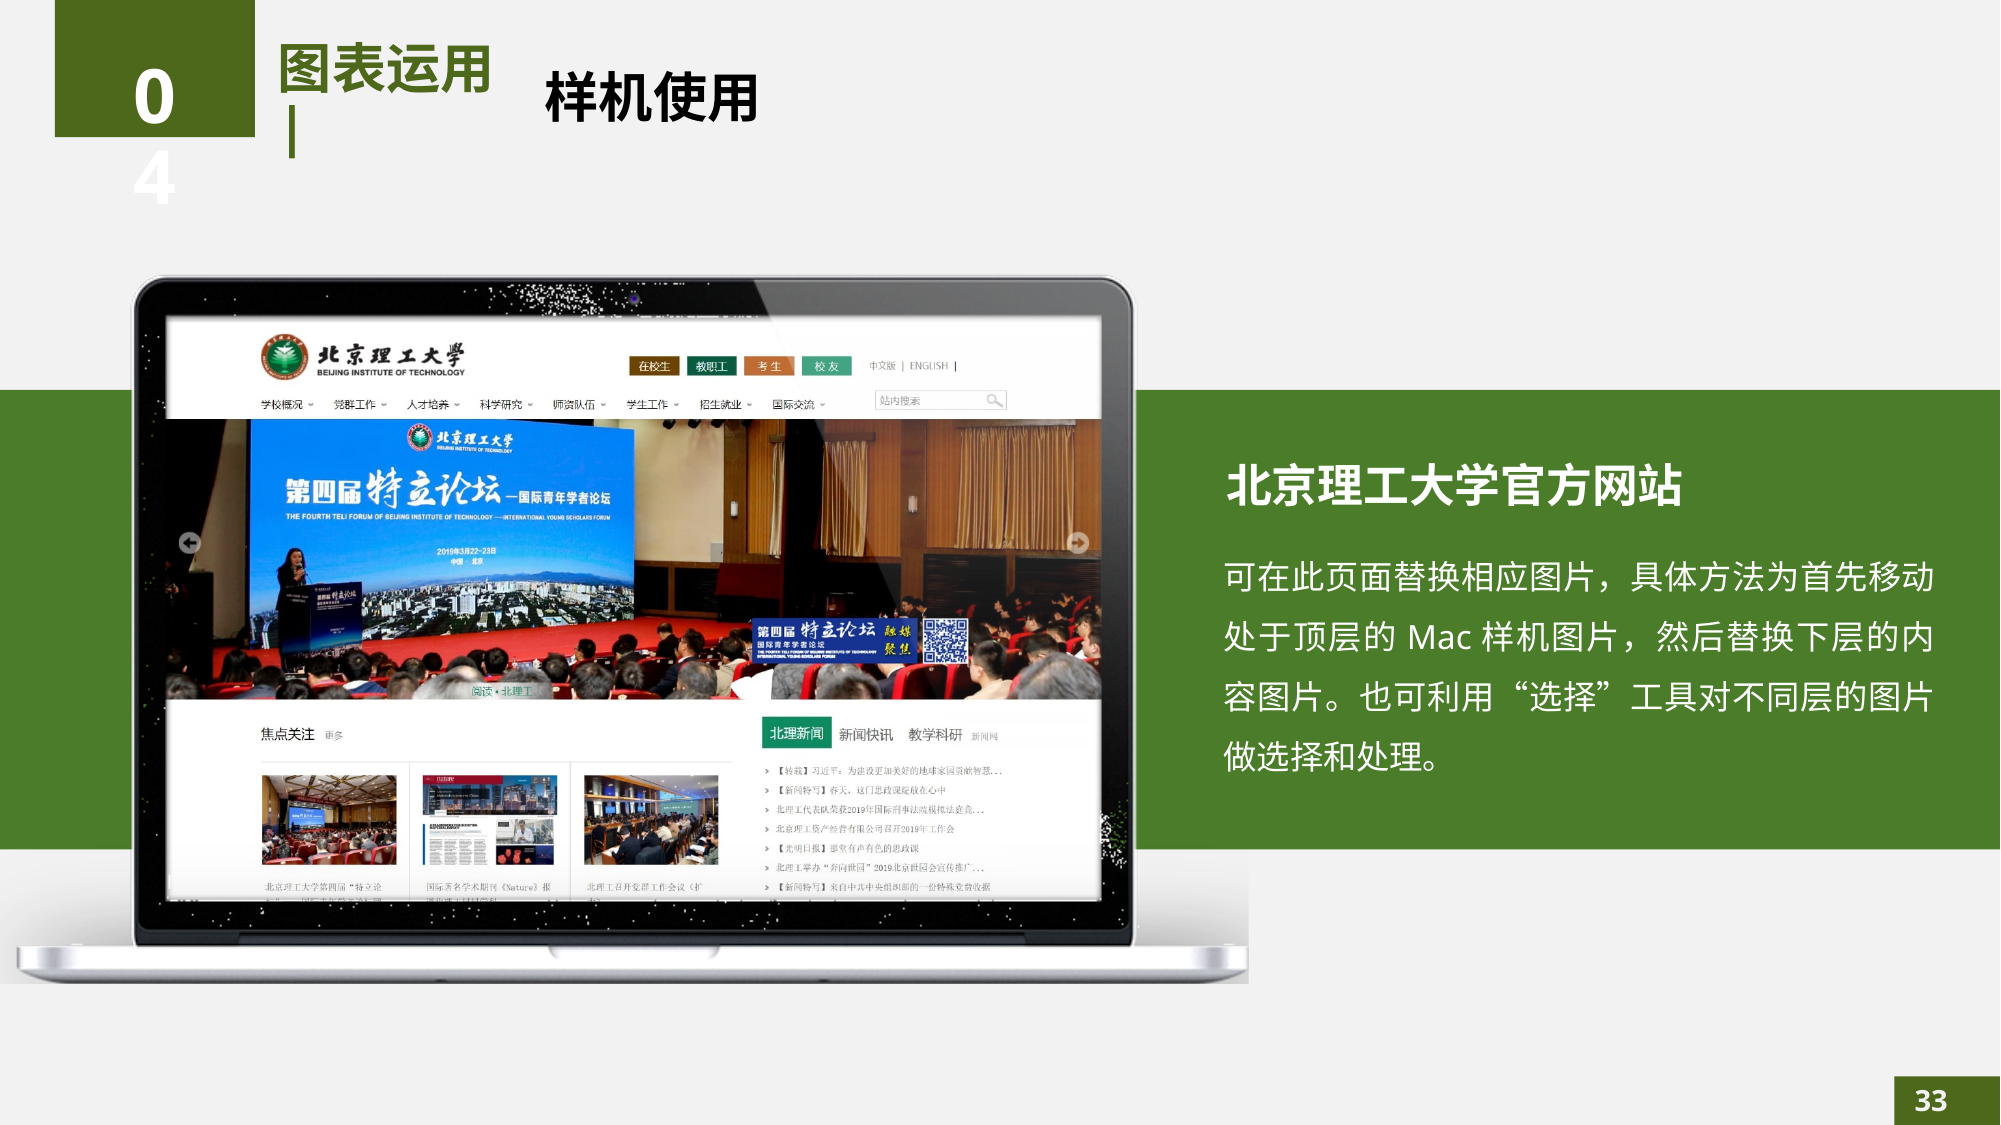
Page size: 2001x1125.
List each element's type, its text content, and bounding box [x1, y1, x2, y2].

text_box [1249, 389, 2000, 850]
picture [0, 241, 1249, 984]
title 图表运用 | [262, 62, 529, 138]
text_box 可在此页面替换相应图片，具体方法为首先移动处于顶层的Mac样机图片，然后替换下层的内容图片。也可利用“选择”工具对不同层的图片做选择和处理。 [1249, 528, 1950, 784]
list 样机使用 [529, 62, 1969, 138]
list 04 [97, 51, 213, 149]
text_box 北京理工大学官方网站 [1249, 449, 1699, 520]
